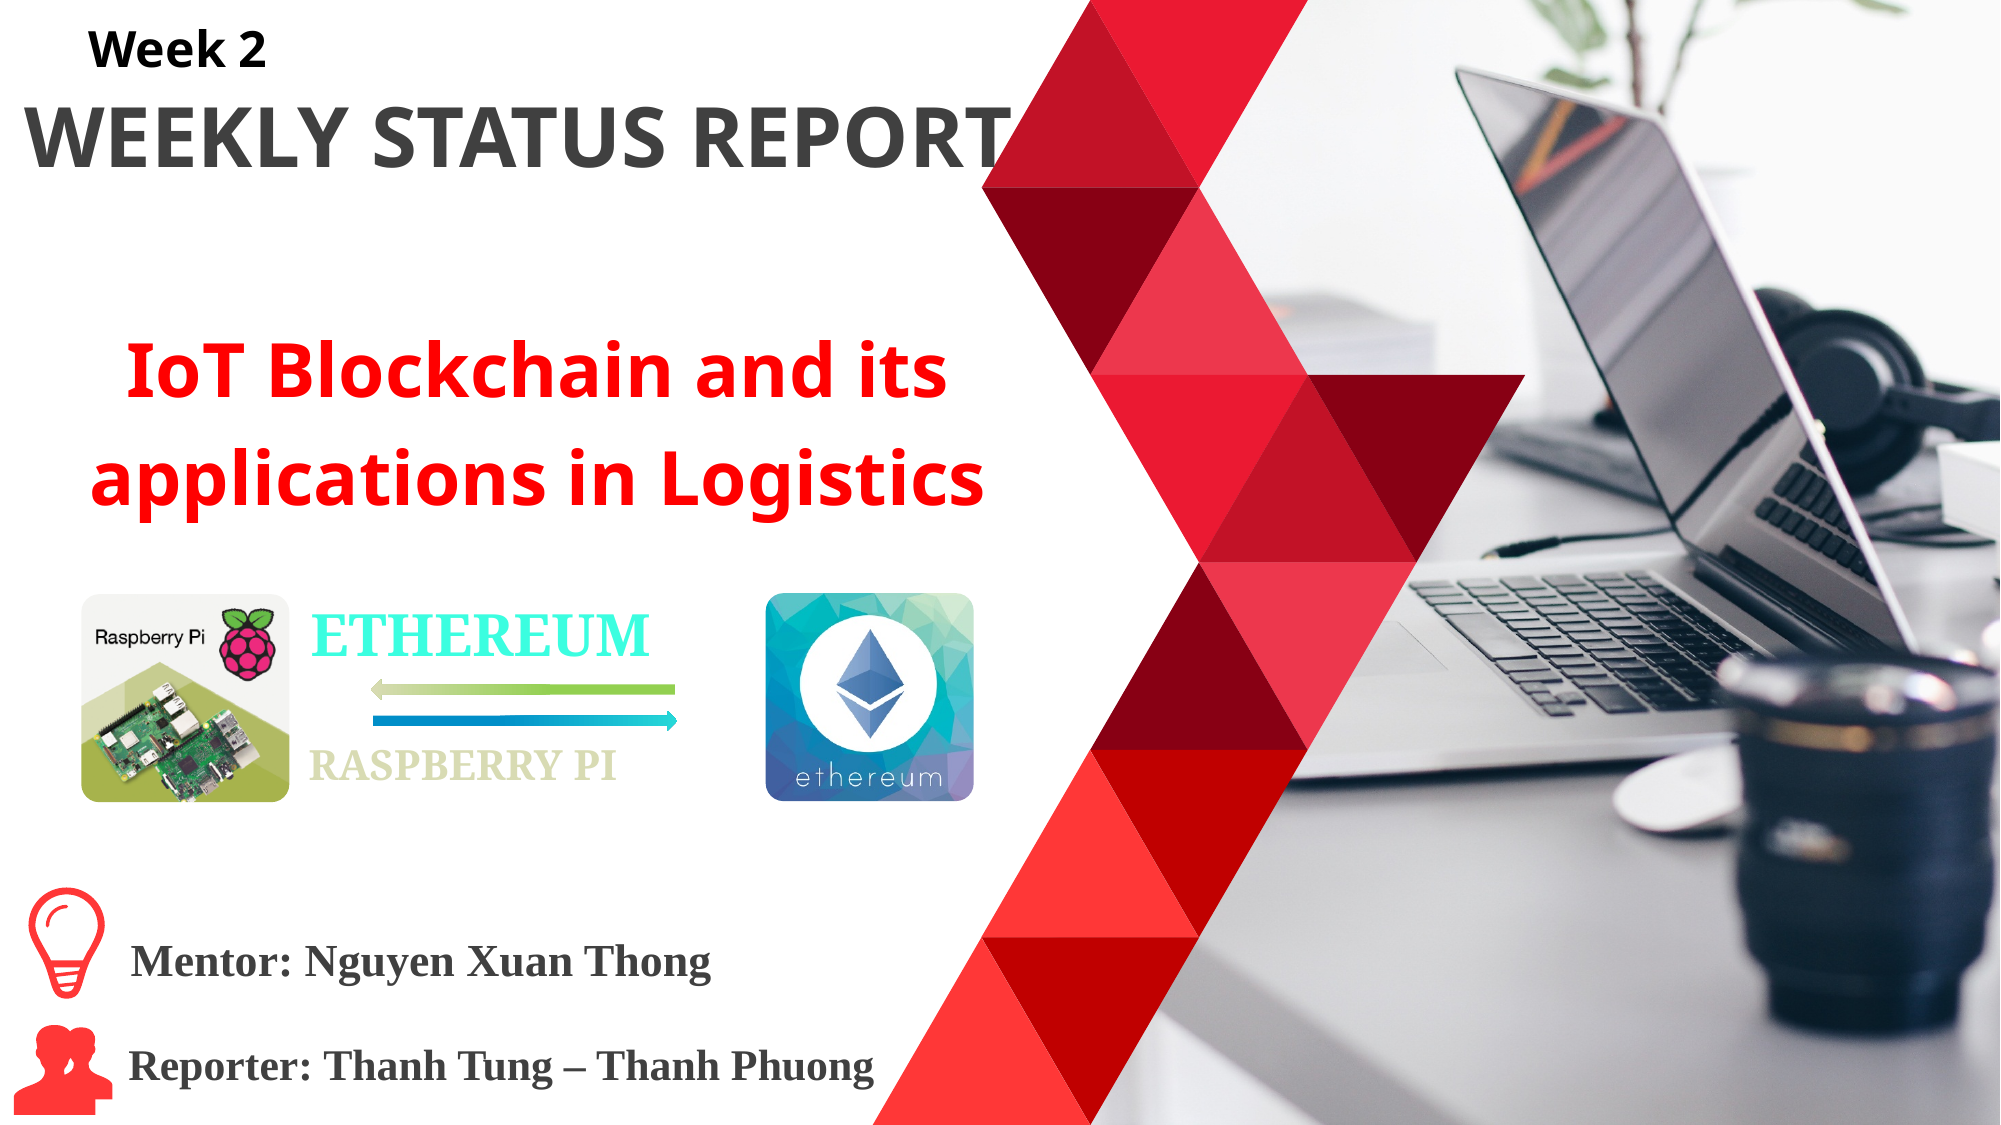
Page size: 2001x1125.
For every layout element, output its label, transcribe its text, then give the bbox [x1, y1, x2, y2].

text_box [49, 1026, 114, 1101]
text_box [369, 676, 677, 703]
text_box Mentor: Nguyen Xuan Thong [115, 923, 877, 994]
text_box ETHEREUM [295, 590, 752, 676]
text_box Week 2 [66, 10, 290, 86]
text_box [28, 887, 105, 999]
text_box RASPBERRY PI [294, 731, 752, 796]
text_box [871, 1115, 877, 1125]
text_box [12, 1023, 97, 1116]
picture [81, 594, 290, 803]
text_box Reporter: Thanh Tung – Thanh Phuong [113, 1029, 877, 1097]
picture [765, 0, 2000, 1125]
text_box WEEKLY STATUS REPORT [4, 76, 877, 192]
text_box [372, 708, 679, 734]
text_box IoT Blockchain and its applications in Logistics [72, 297, 877, 528]
